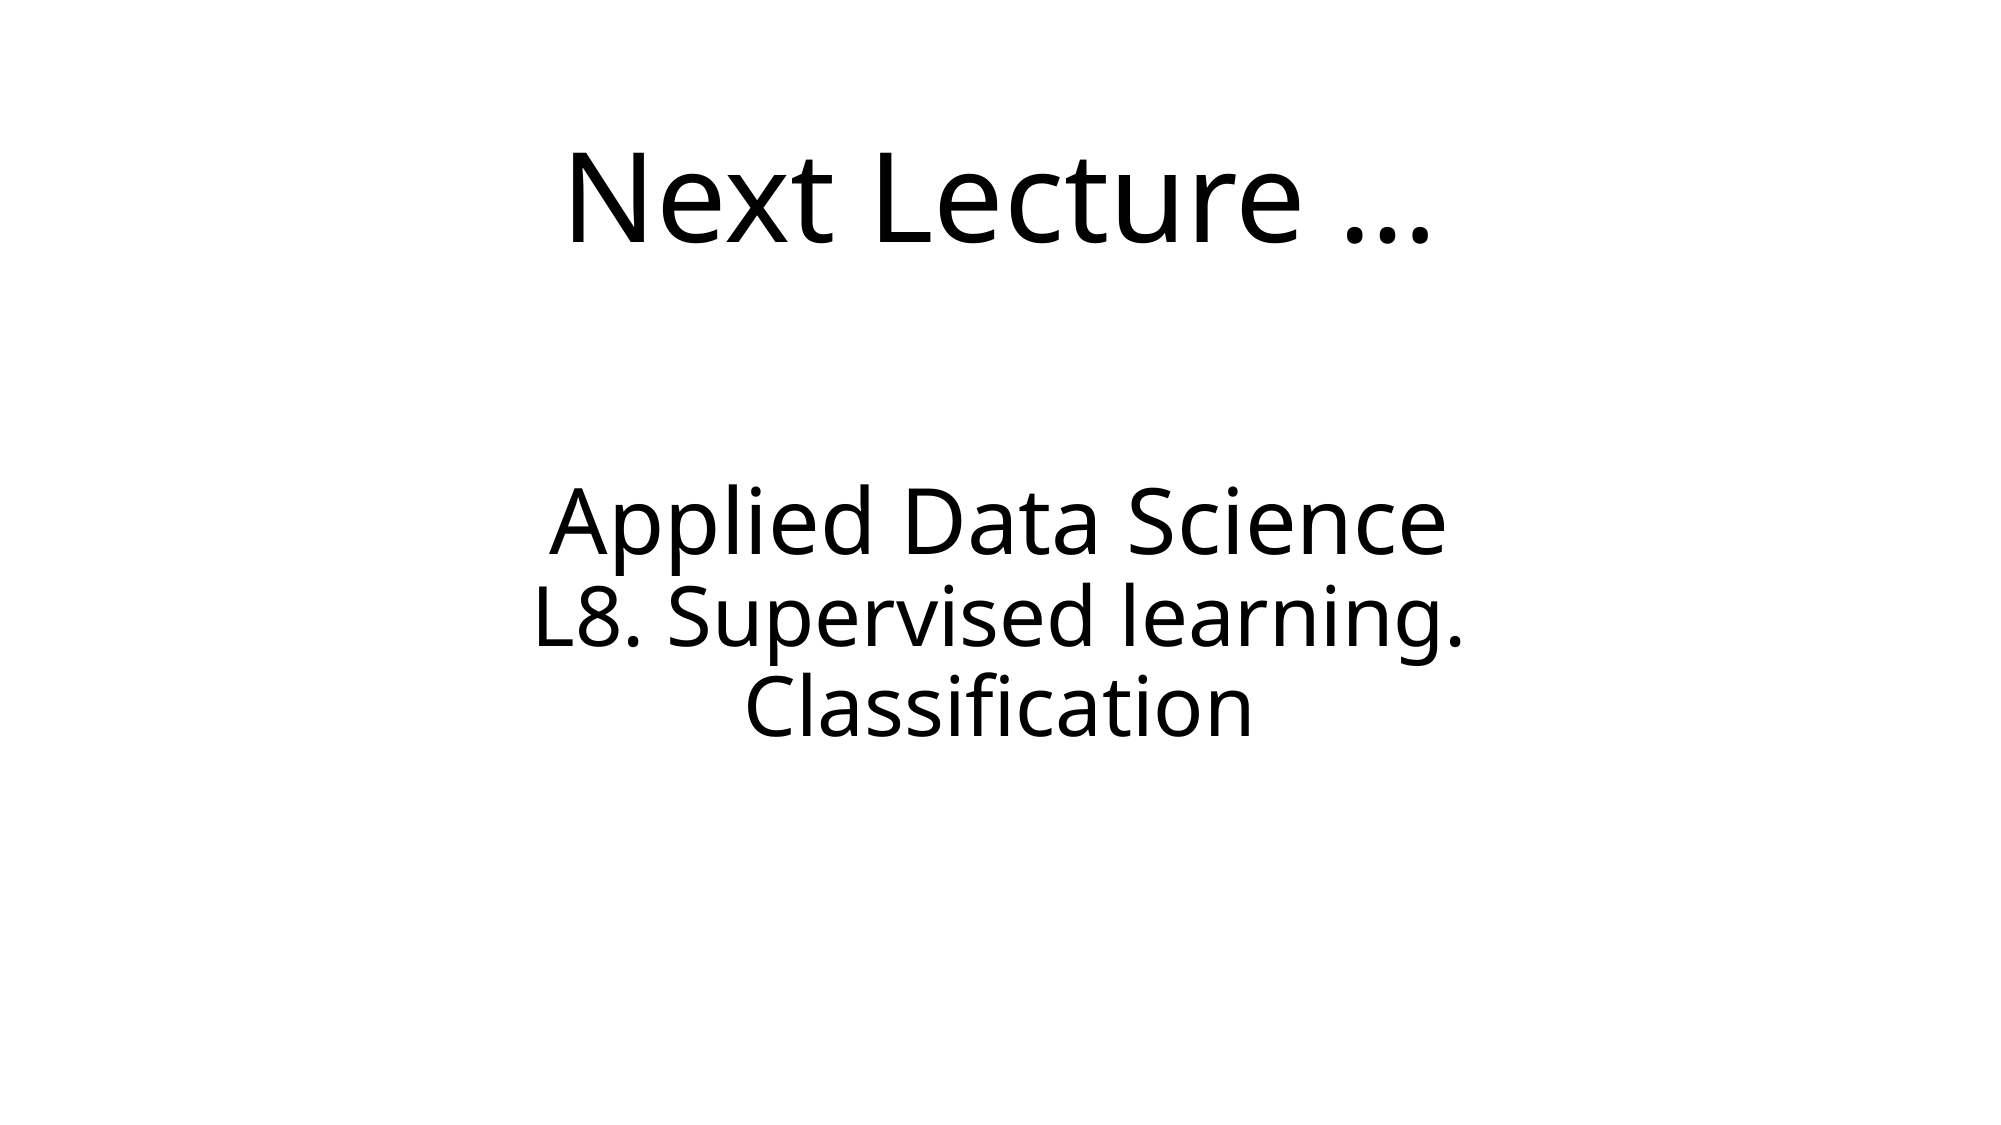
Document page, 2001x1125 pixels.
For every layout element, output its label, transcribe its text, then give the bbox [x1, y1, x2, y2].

text_box Applied Data Science L8. Supervised learning. Classification [249, 419, 1750, 811]
text_box Next Lecture … [137, 59, 1863, 278]
